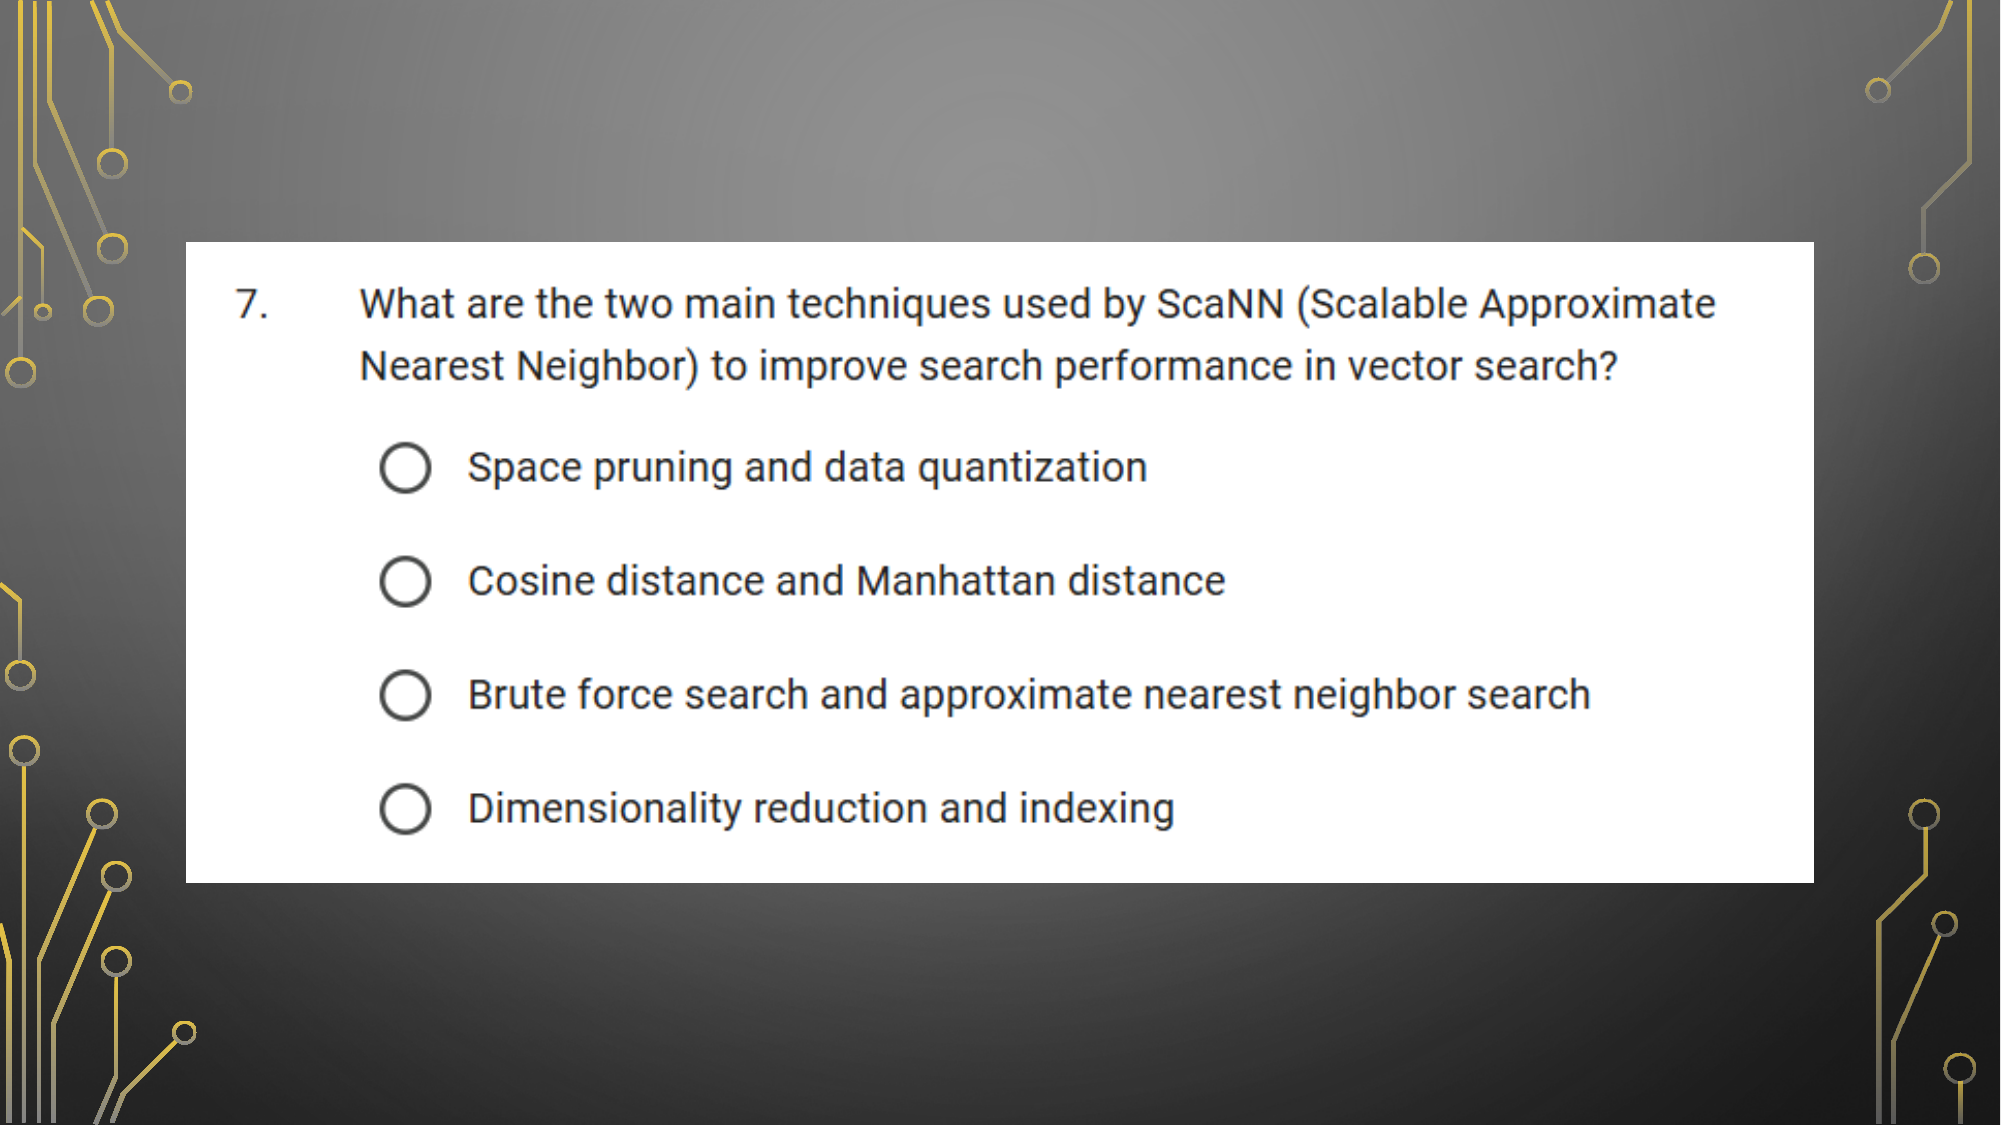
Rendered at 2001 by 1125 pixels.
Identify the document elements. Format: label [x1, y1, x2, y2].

picture [186, 242, 1814, 883]
